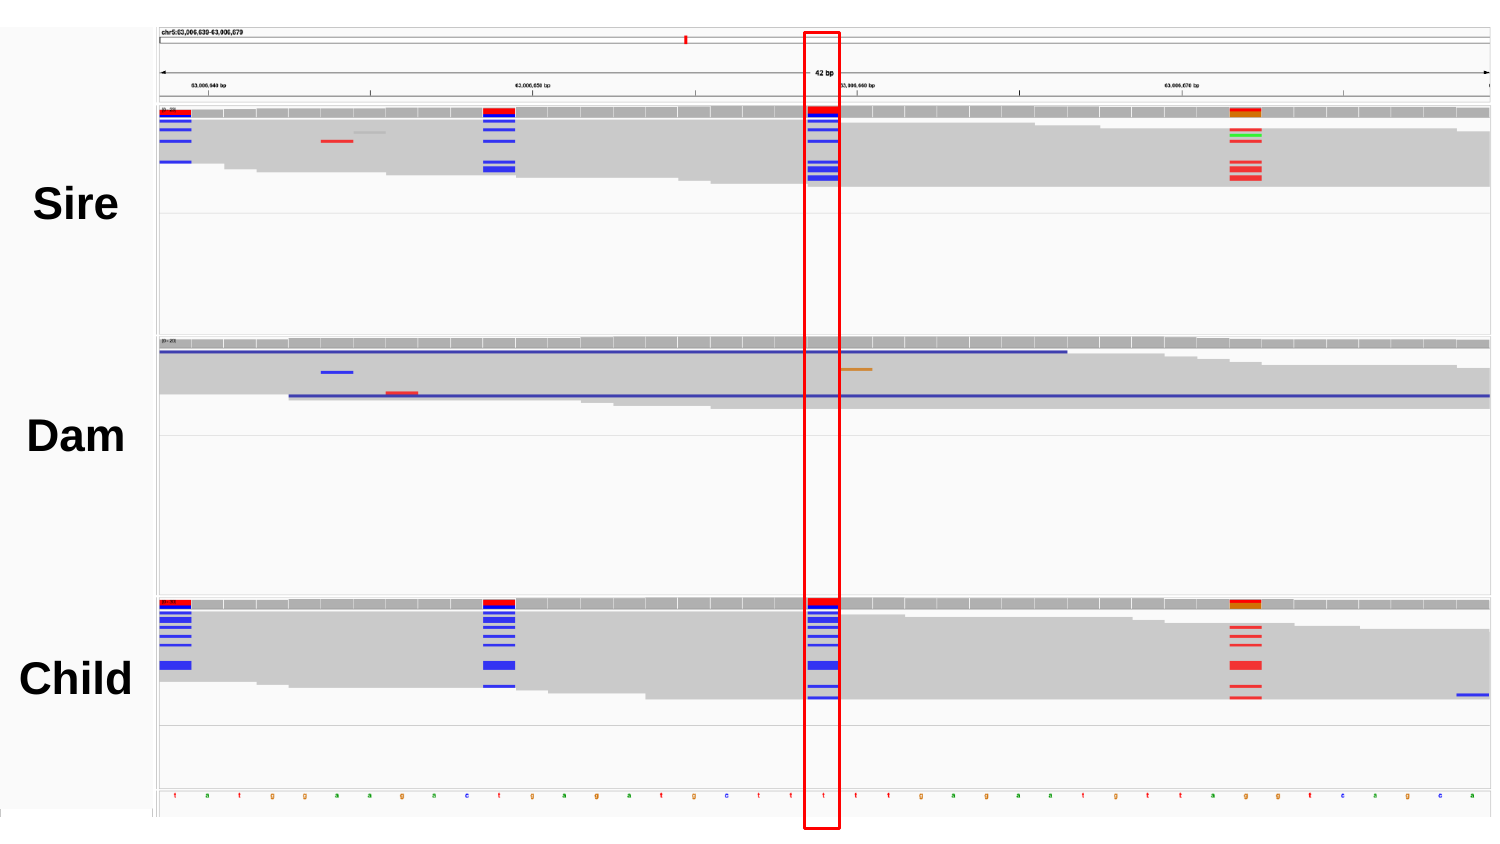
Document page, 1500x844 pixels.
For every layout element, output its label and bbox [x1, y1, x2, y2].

text_box [804, 825, 840, 829]
picture [0, 26, 1500, 817]
